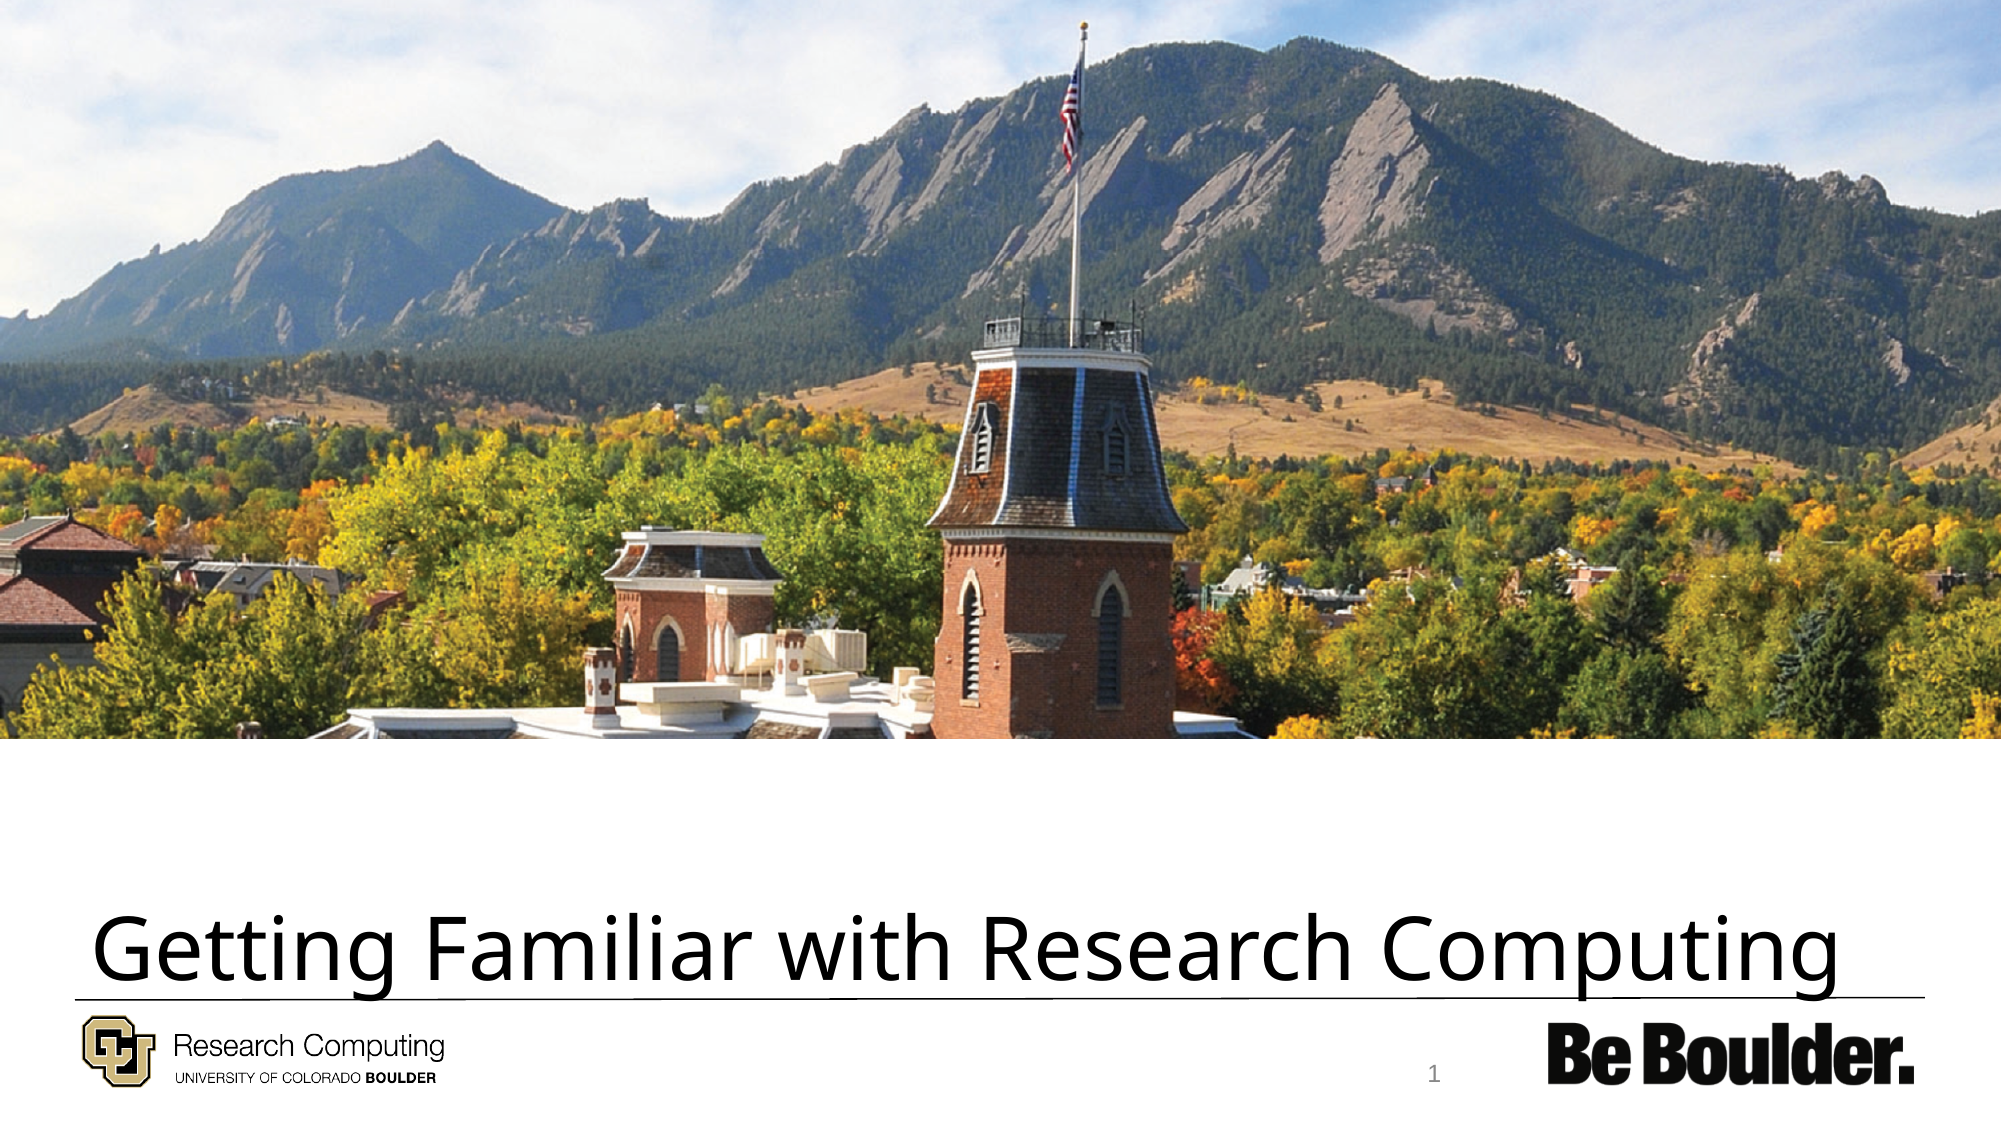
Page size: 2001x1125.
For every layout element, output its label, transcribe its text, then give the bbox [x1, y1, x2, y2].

slide_number 1 [1412, 1042, 1525, 1103]
picture [0, 0, 2001, 739]
picture [1524, 1015, 1938, 1088]
picture [81, 1015, 444, 1088]
title Getting Familiar with Research Computing [75, 813, 1928, 1008]
